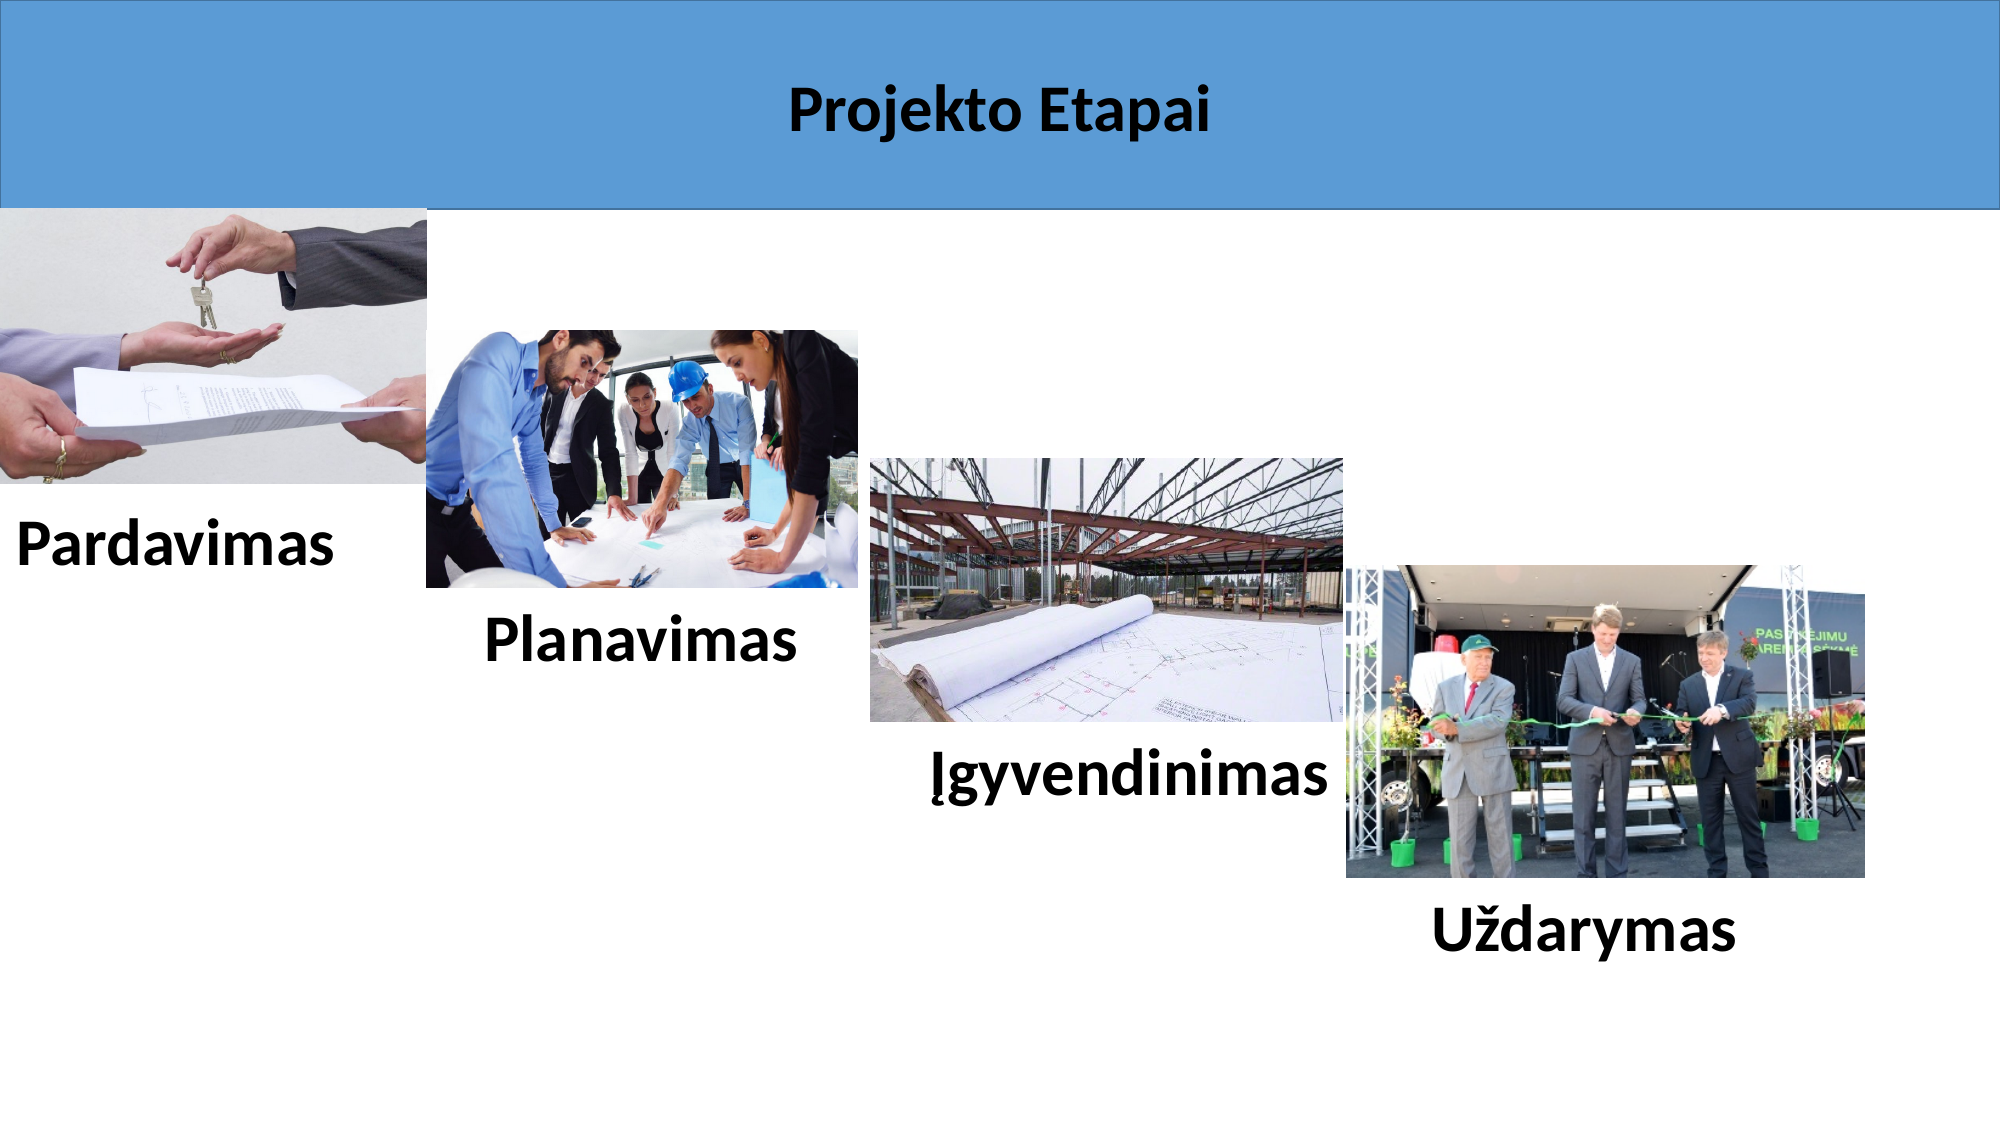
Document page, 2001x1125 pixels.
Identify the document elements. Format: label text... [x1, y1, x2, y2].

text_box Planavimas [469, 588, 814, 682]
picture [1346, 565, 1865, 878]
text_box Pardavimas [1, 491, 351, 587]
picture [870, 458, 1343, 722]
text_box Projekto Etapai [0, 0, 2000, 210]
picture [0, 208, 858, 588]
text_box Įgyvendinimas [914, 721, 1345, 817]
text_box Uždarymas [1416, 878, 1754, 973]
